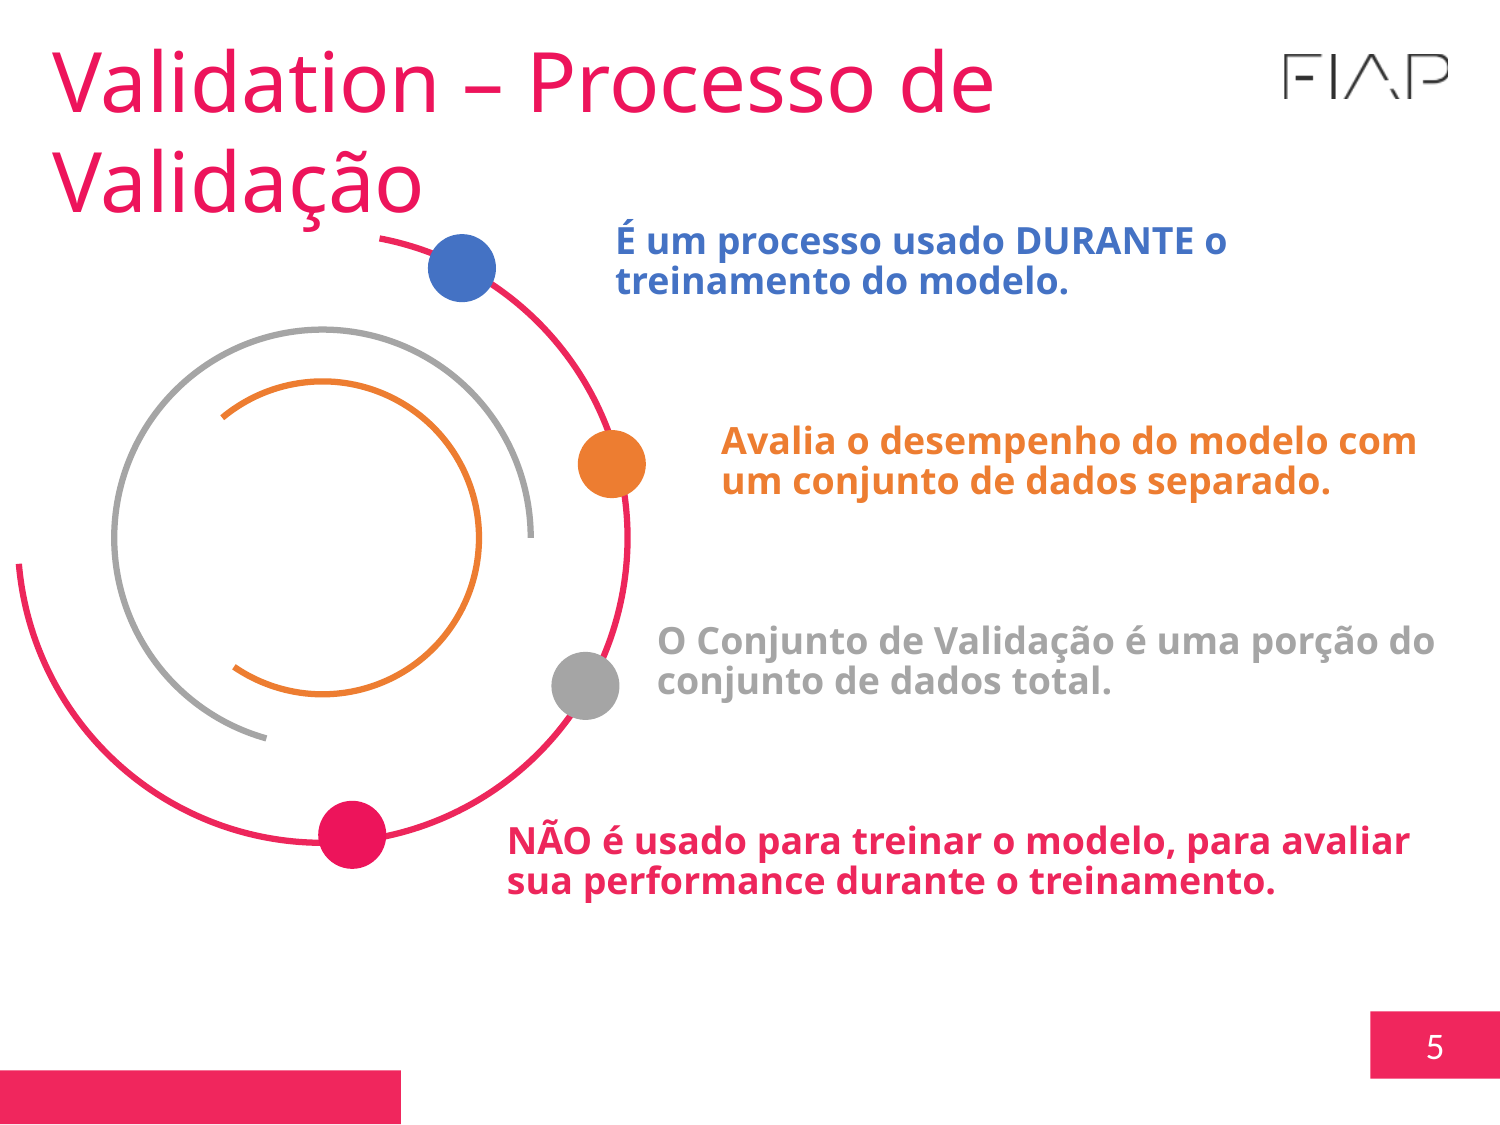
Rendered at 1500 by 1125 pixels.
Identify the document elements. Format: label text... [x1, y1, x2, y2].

text_box Validation – Processo de Validação [37, 21, 1353, 190]
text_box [17, 190, 1483, 935]
